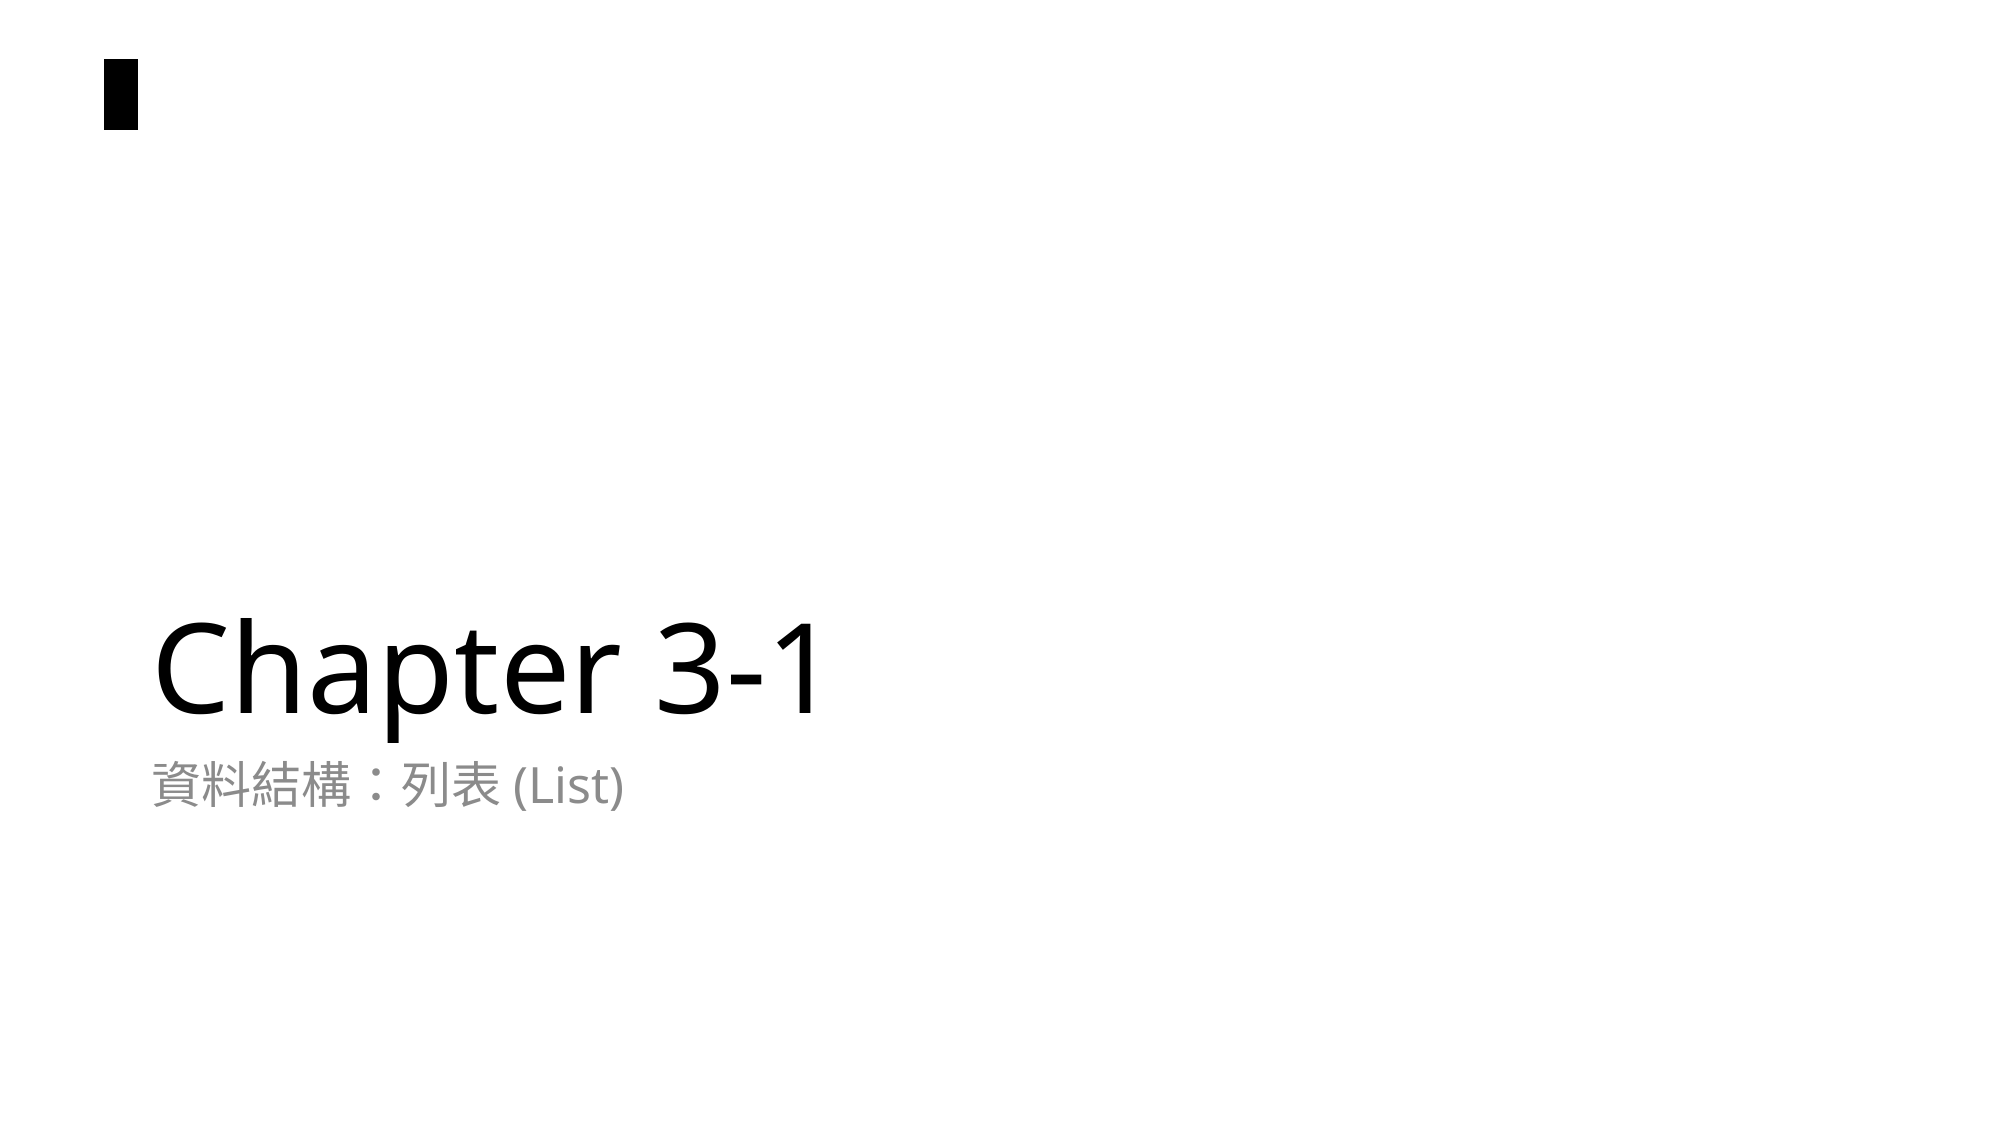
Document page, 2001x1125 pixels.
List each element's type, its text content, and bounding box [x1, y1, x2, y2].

list 資料結構：列表(List) [136, 752, 1862, 999]
title Chapter 3-1 [136, 280, 1862, 749]
